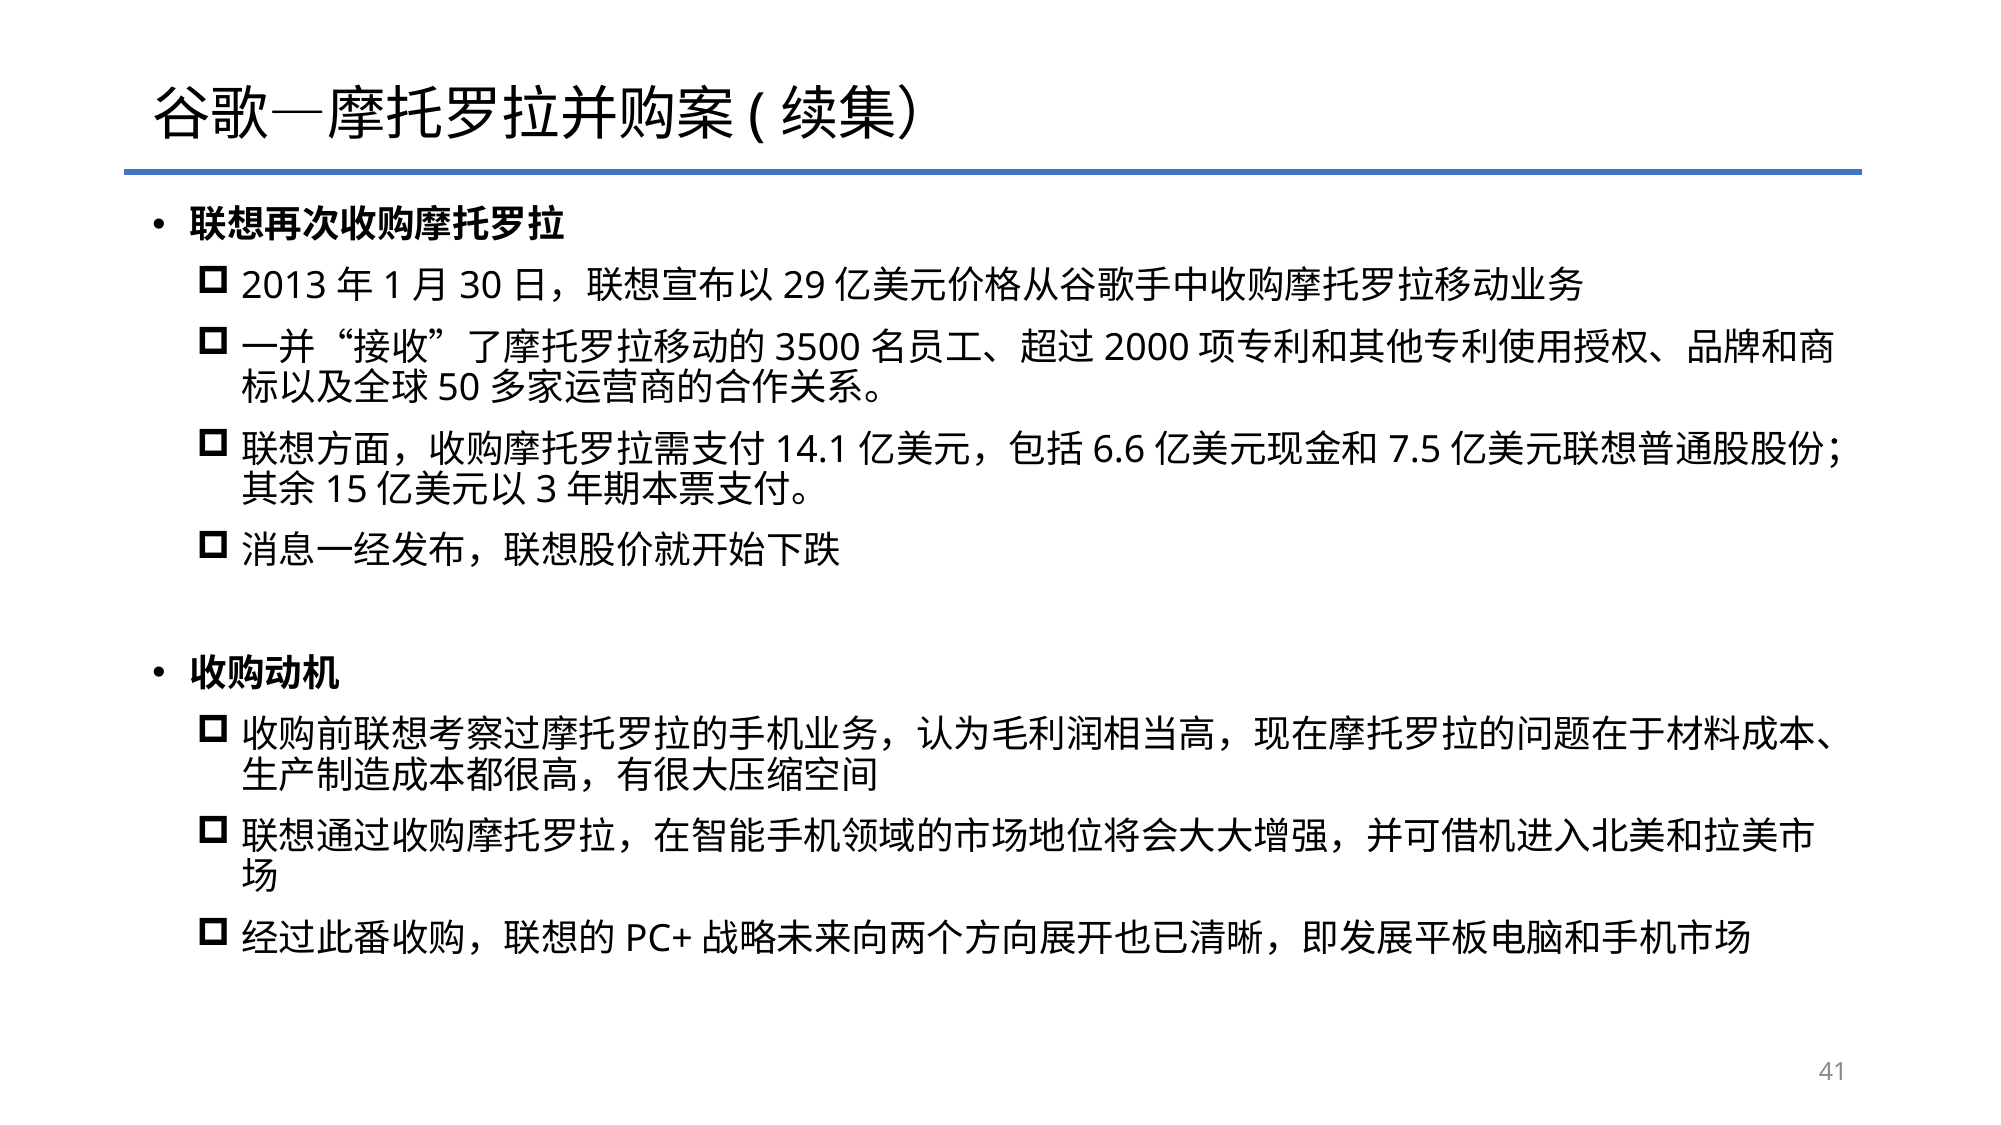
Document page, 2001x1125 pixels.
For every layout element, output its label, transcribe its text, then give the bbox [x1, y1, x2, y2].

title 谷歌—摩托罗拉并购案(续集） [137, 59, 1863, 172]
list 联想再次收购摩托罗拉 2013年1月30日，联想宣布以29亿美元价格从谷歌手中收购摩托罗拉移动业务 一并“接收”了摩托罗拉移动的3500名员工、超过2000项专利和其他专利使用授权、品牌和商标以及全球50多家运营商的合作关系。 联想方面，收购摩托罗拉需支付14.1亿美元，包括6.6亿美元现金和7.5亿美元联想普通股股份；其余15亿美元以3年期本票支付。 消息一经发布，联想股价就开始下跌 收购动机 收购前联想考察过摩托罗拉的手机业务，认为毛利润相当高，现在摩托罗拉的问题在于材料成本、生产制造成本都很高，有很大压缩空间 联想通过收购摩托罗拉，在智能手机领域的市场地位将会大大增强，并可借机进入北美和拉美市场 经过此番收购，联想的PC+战略未来向两个方向展开也已清晰，即发展平板电脑和手机市场 [137, 197, 1863, 1014]
slide_number 41 [1412, 1042, 1863, 1103]
